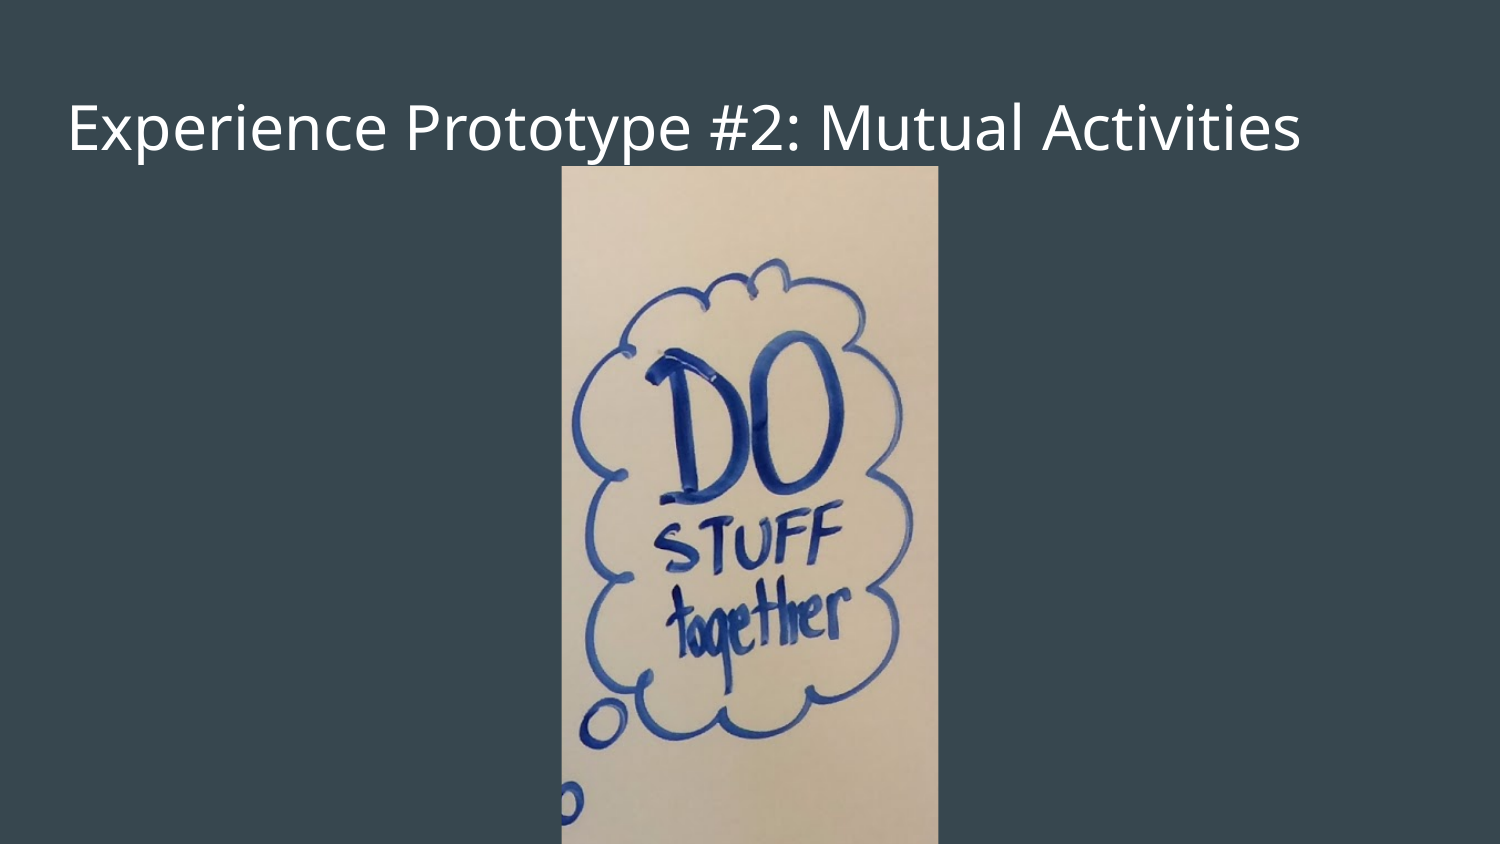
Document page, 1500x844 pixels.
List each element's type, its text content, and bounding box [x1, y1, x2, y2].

title Experience Prototype #2: Mutual Activities [51, 72, 1449, 167]
picture [561, 166, 939, 844]
